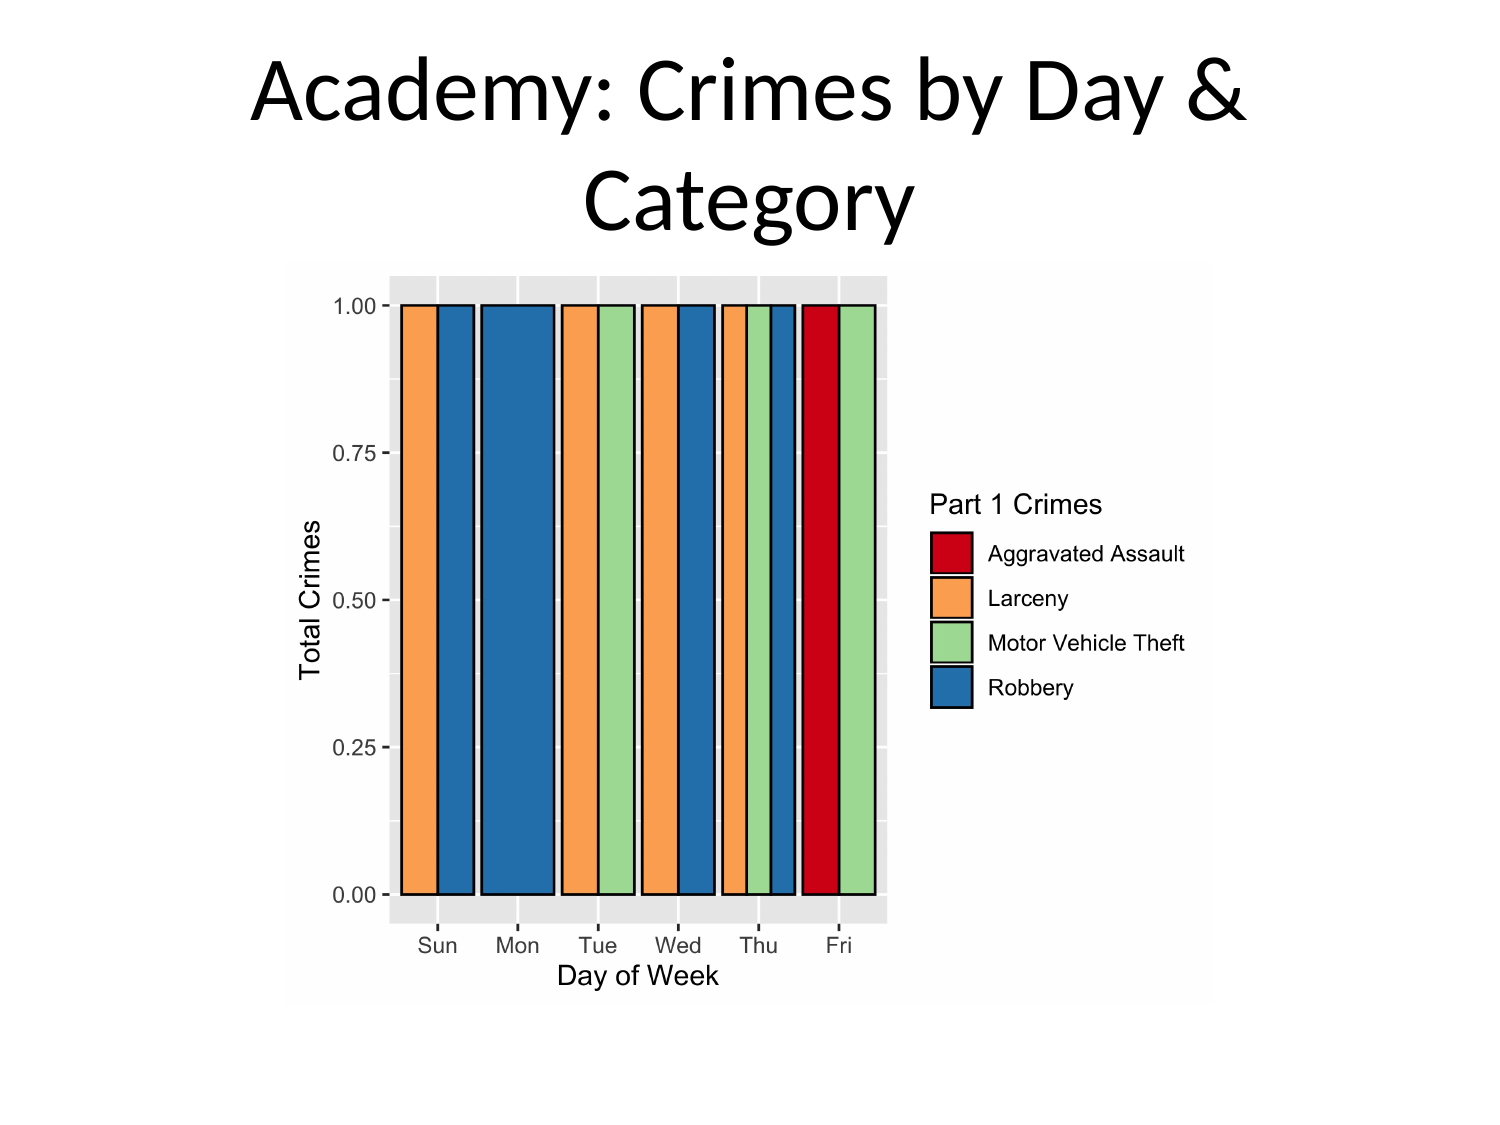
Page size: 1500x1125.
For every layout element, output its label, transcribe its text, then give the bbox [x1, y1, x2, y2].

title Academy: Crimes by Day & Category [75, 45, 1425, 233]
picture [285, 262, 1213, 1005]
